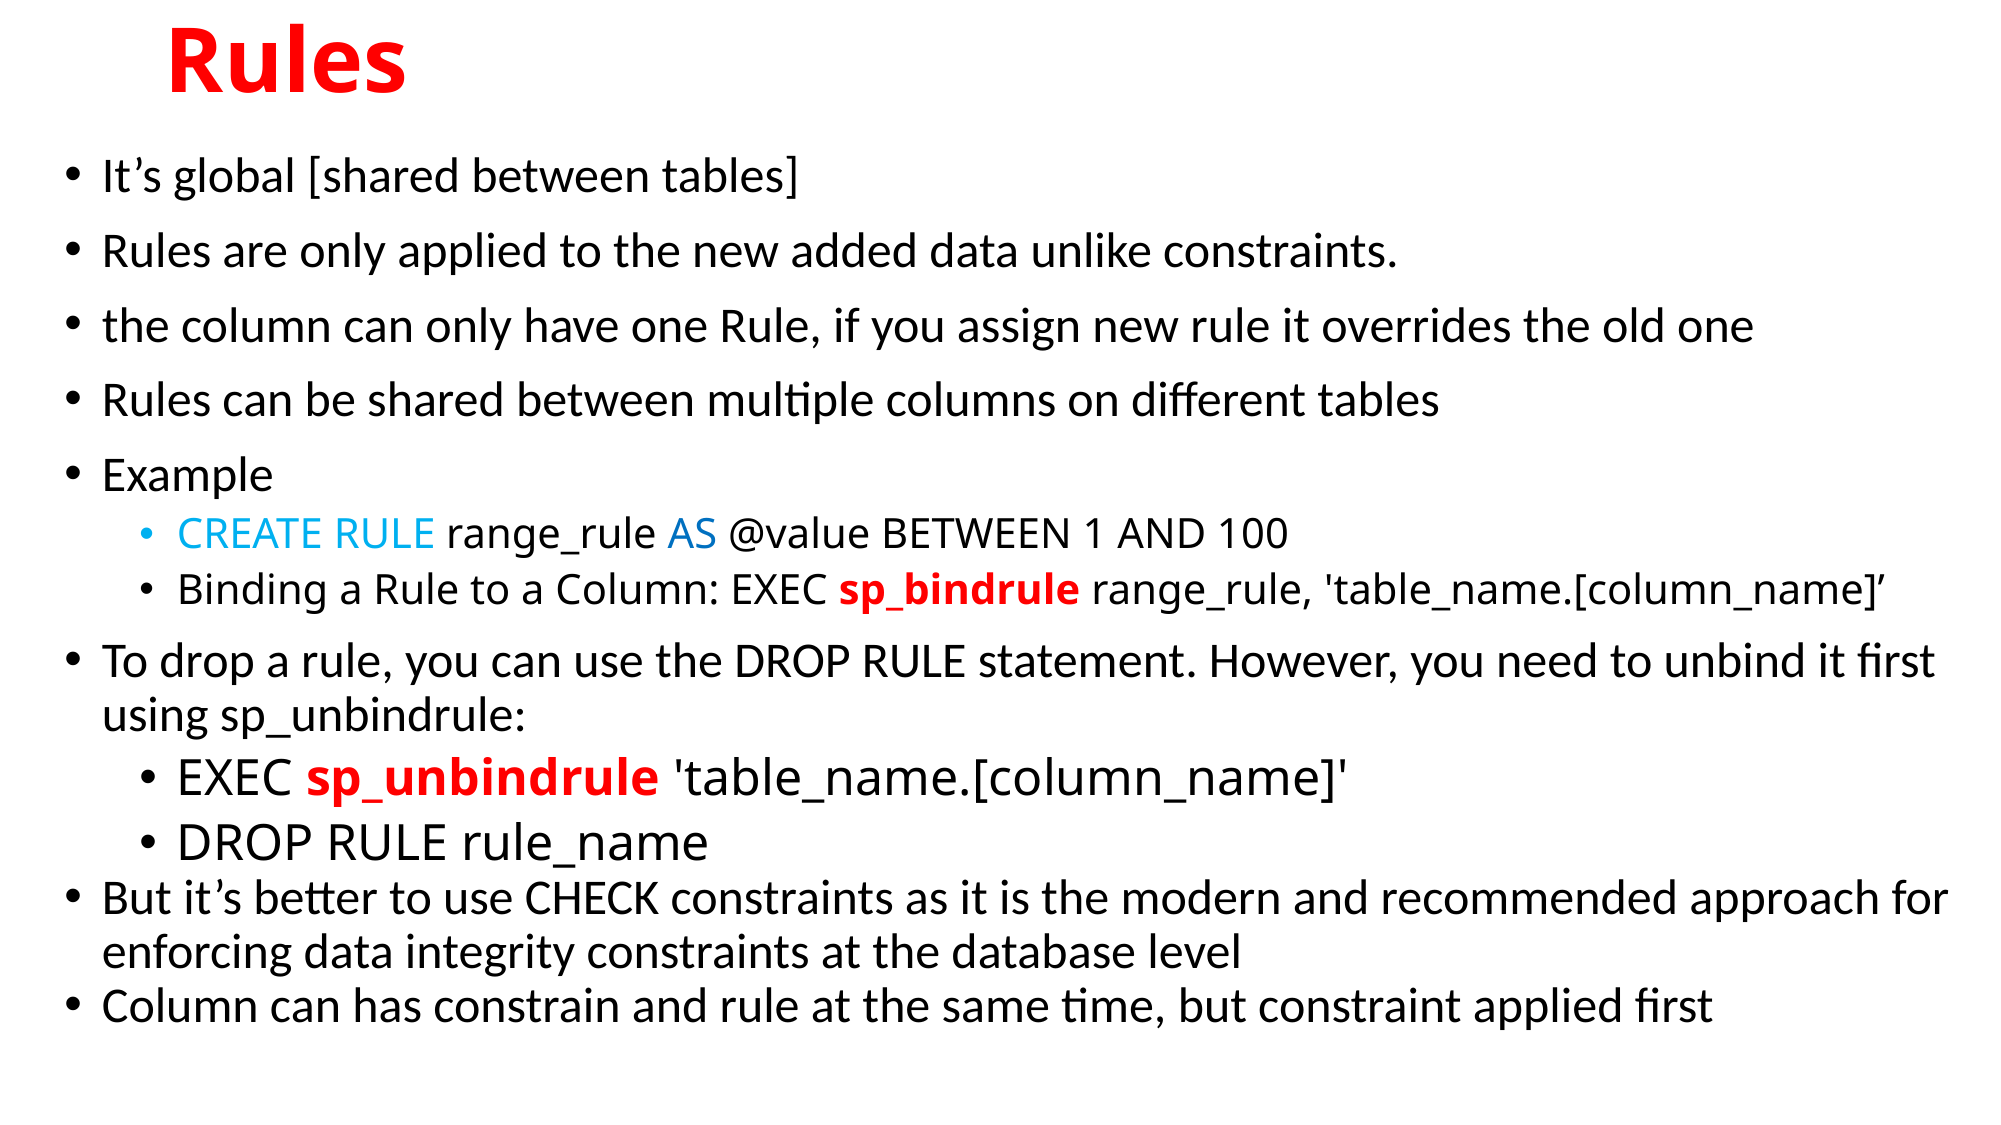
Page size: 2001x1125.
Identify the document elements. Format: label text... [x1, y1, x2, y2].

list It’s global [shared between tables] Rules are only applied to the new added data unlike constraints. the column can only have one Rule, if you assign new rule it overrides the old one Rules can be shared between multiple columns on different tables Example CREATE RULE range_rule AS @value BETWEEN 1 AND 100 Binding a Rule to a Column: EXEC sp_bindrule range_rule, 'table_name.[column_name]’ To drop a rule, you can use the DROP RULE statement. However, you need to unbind it first using sp_unbindrule: EXEC sp_unbindrule 'table_name.[column_name]' DROP RULE rule_name But it’s better to use CHECK constraints as it is the modern and recommended approach for enforcing data integrity constraints at the database level Column can has constrain and rule at the same time, but constraint applied first [49, 141, 2000, 1125]
title Rules [149, 7, 1849, 120]
